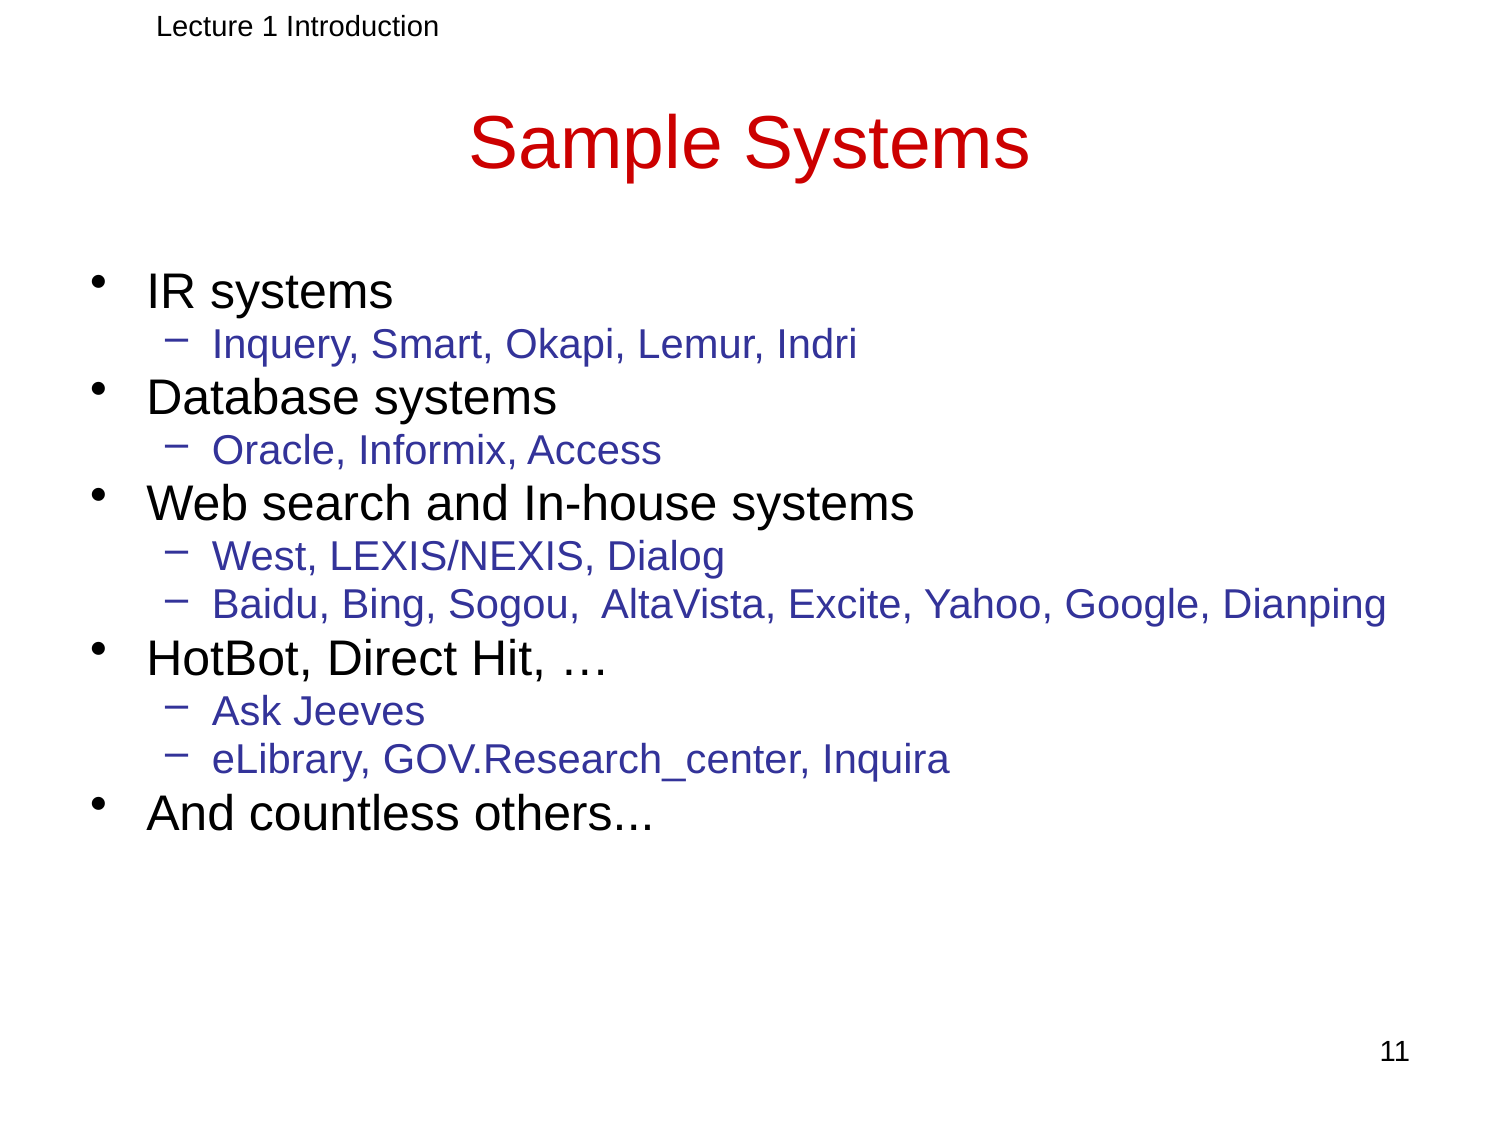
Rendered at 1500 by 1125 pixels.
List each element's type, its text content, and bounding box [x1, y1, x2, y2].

footer Lecture 1 Introduction [0, 0, 626, 79]
slide_number 11 [1074, 1024, 1425, 1103]
title Sample Systems [75, 45, 1425, 233]
list IR systems Inquery, Smart, Okapi, Lemur, Indri Database systems Oracle, Informix, Access Web search and In-house systems West, LEXIS/NEXIS, Dialog Baidu, Bing, Sogou, AltaVista, Excite, Yahoo, Google, Dianping HotBot, Direct Hit, … Ask Jeeves eLibrary, GOV.Research_center, Inquira And countless others... [75, 262, 1425, 1005]
